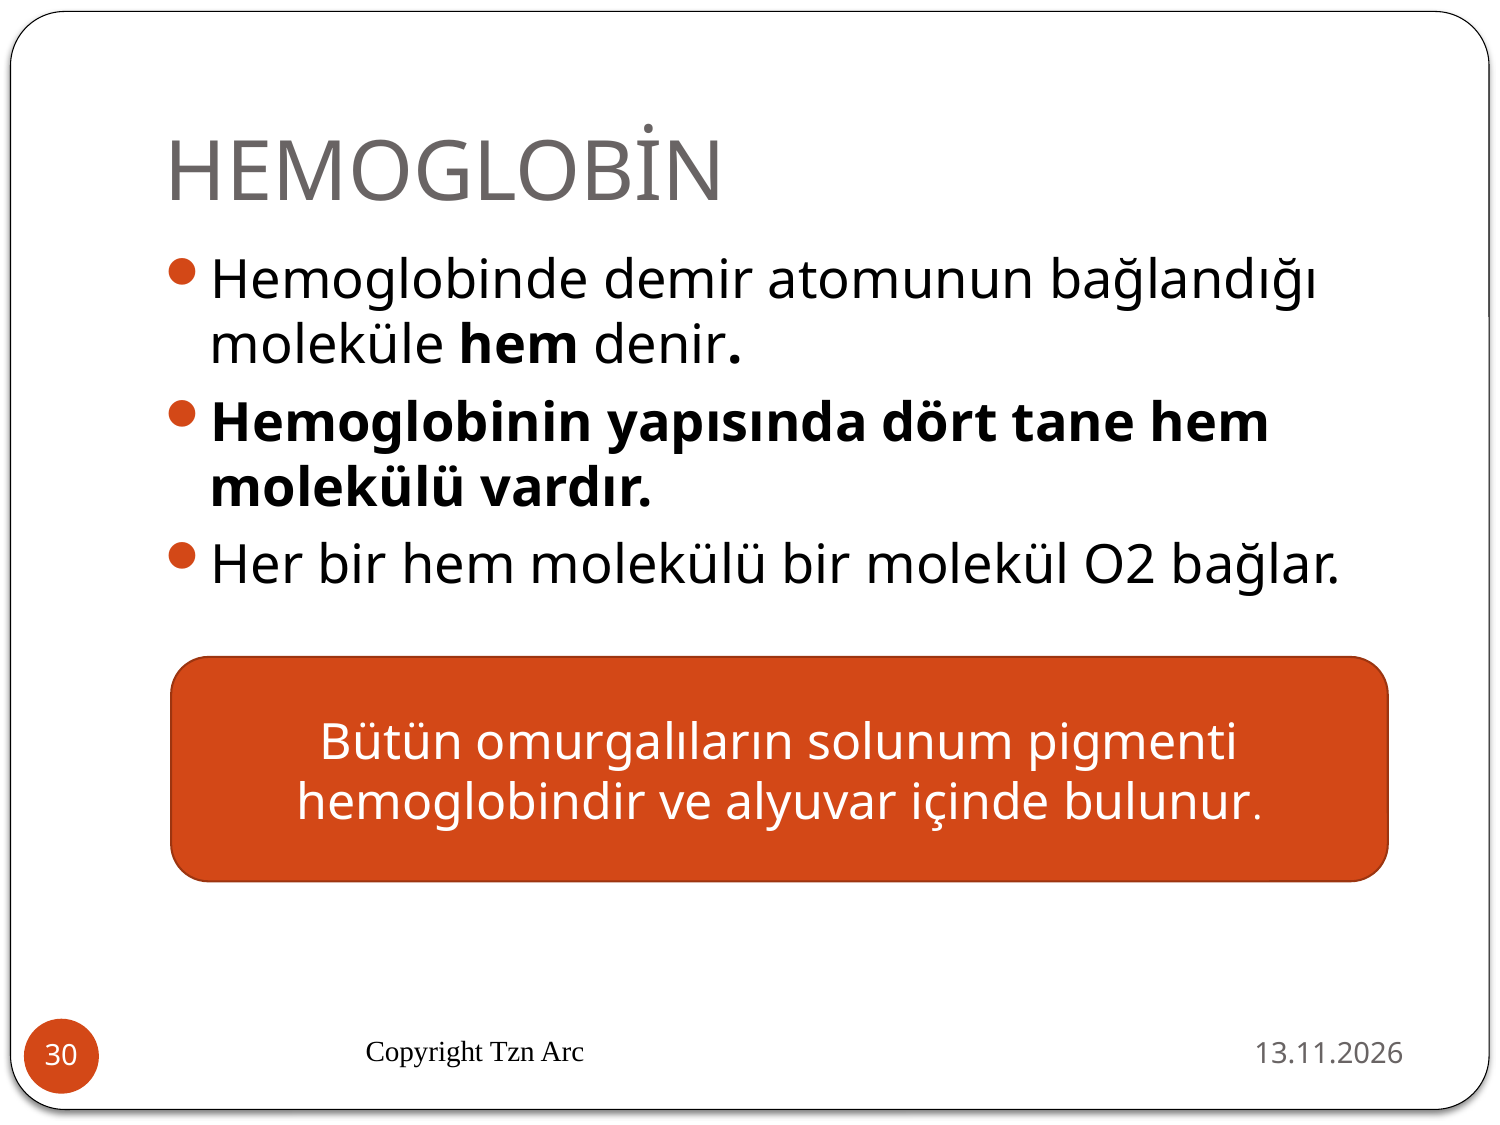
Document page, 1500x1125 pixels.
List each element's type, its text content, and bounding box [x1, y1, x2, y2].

footer Copyright Tzn Arc [150, 1012, 800, 1088]
list Hemoglobinde demir atomunun bağlandığı moleküle hem denir. Hemoglobinin yapısında dört tane hem molekülü vardır. Her bir hem molekülü bir molekül O2 bağlar. [150, 237, 1425, 988]
slide_number 30 [23, 1018, 99, 1094]
text_box Bütün omurgalıların solunum pigmenti hemoglobindir ve alyuvar içinde bulunur. [170, 655, 1389, 883]
title HEMOGLOBİN [150, 45, 1425, 233]
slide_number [1012, 1015, 1419, 1094]
